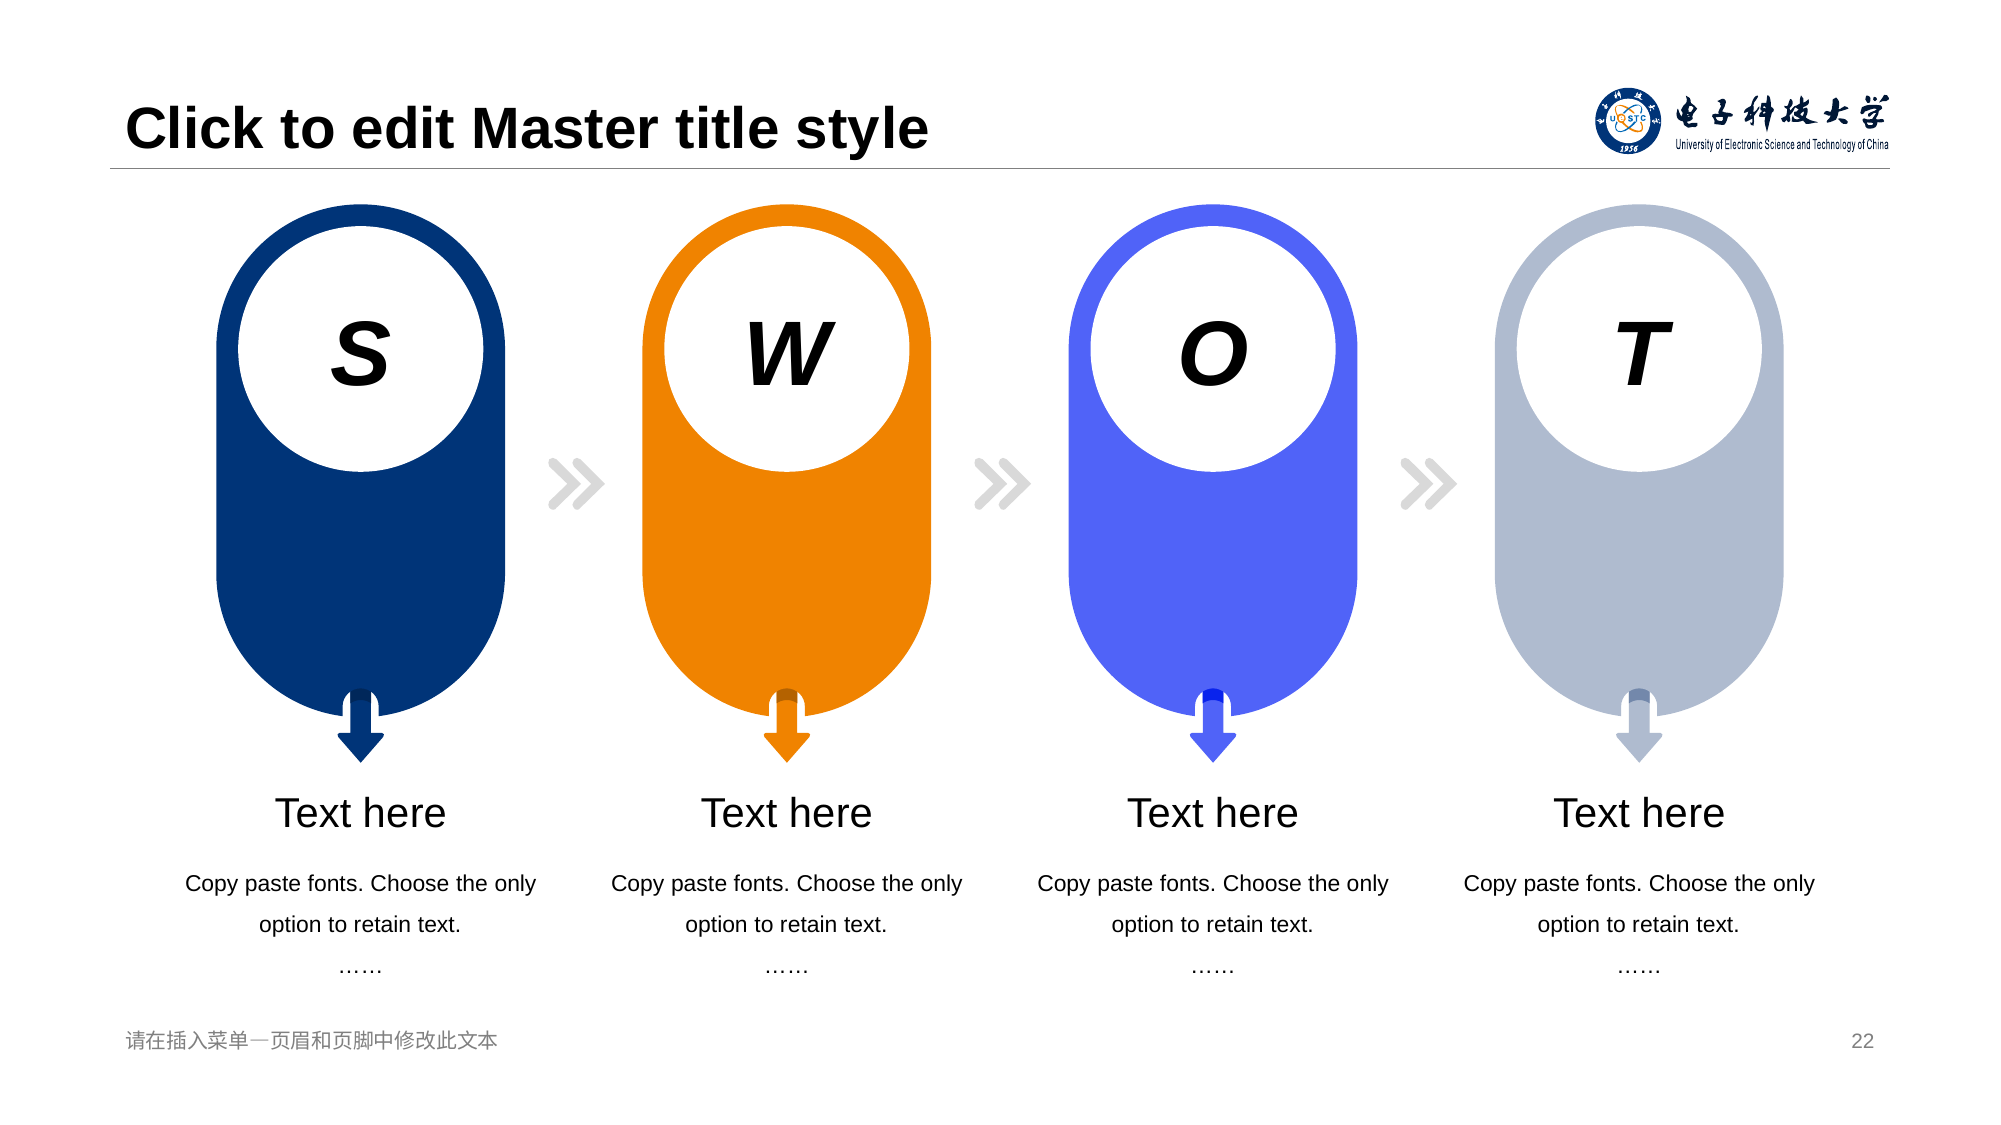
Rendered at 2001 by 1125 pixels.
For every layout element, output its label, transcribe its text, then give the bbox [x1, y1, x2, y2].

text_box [149, 204, 1851, 990]
title Click to edit Master title sty le [109, 0, 1890, 169]
footer 请在插入菜单—页眉和页脚中修改此 文本 [109, 1023, 790, 1058]
slide_number 22 [1412, 1023, 1890, 1058]
